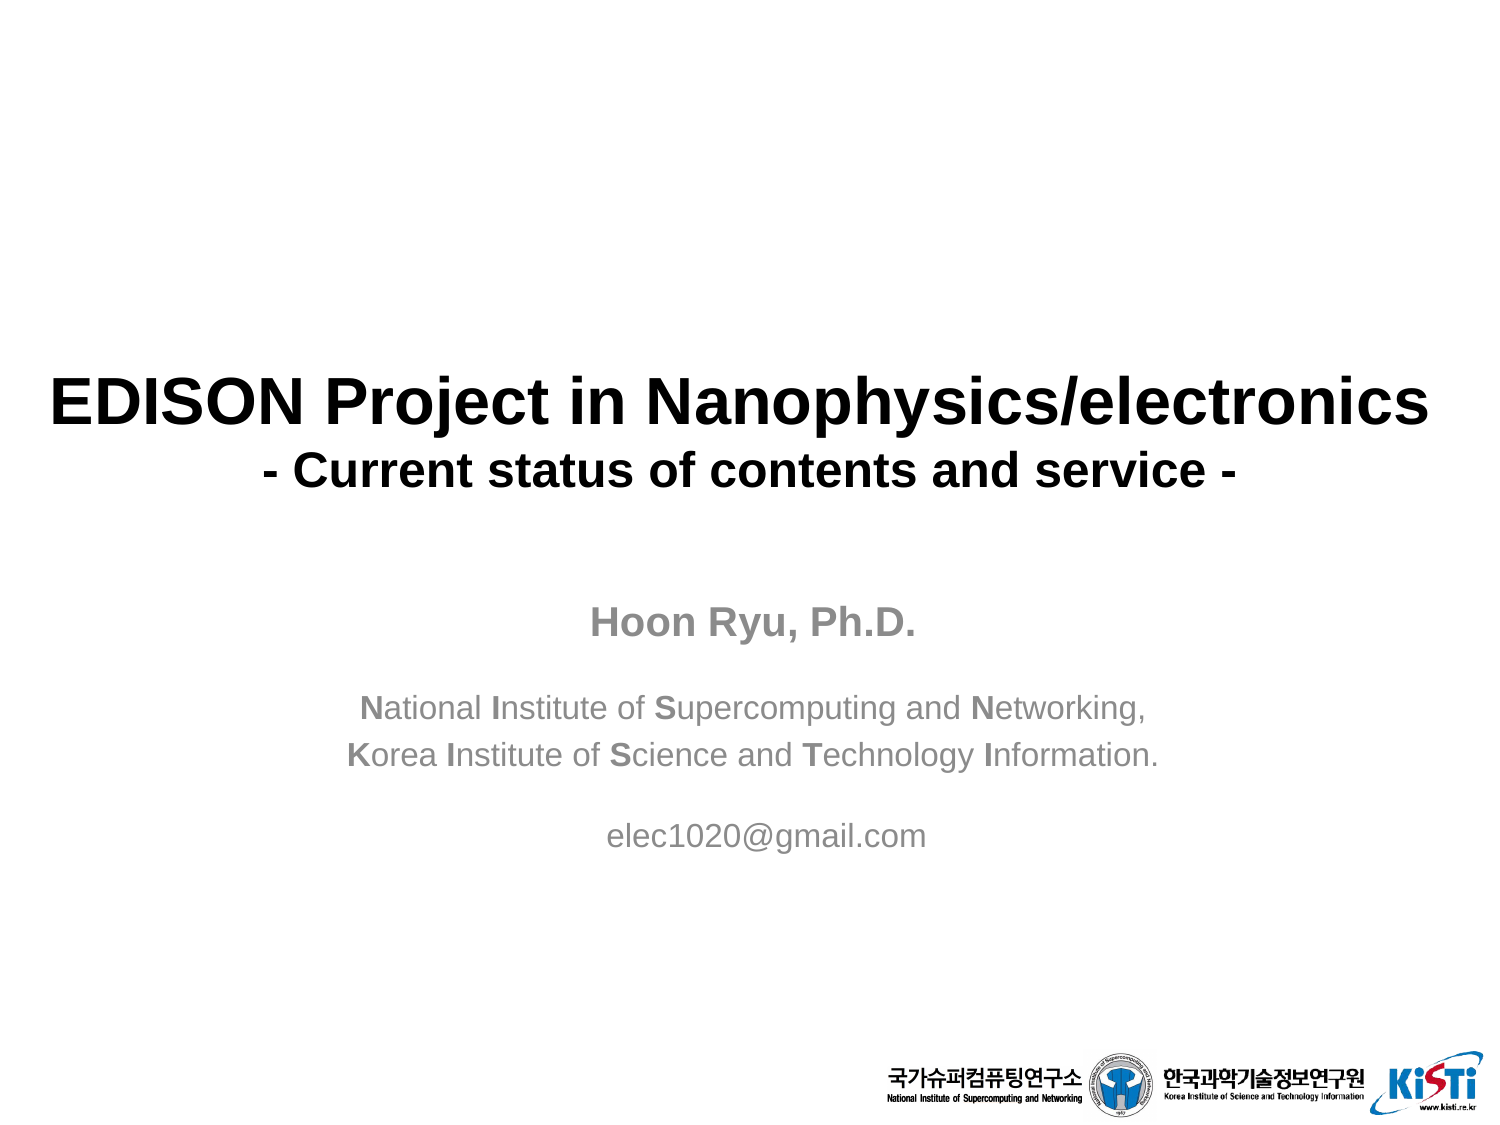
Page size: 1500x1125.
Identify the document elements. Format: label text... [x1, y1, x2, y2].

subtitle Hoon Ryu, Ph.D. National Institute of Supercomputing and Networking, Korea Institute of Science and Technology Information. elec1020@gmail.com [53, 587, 1454, 873]
picture [887, 1034, 1499, 1125]
title EDISON Project in Nanophysics/electronics - Current status of contents and service - [0, 350, 1500, 500]
